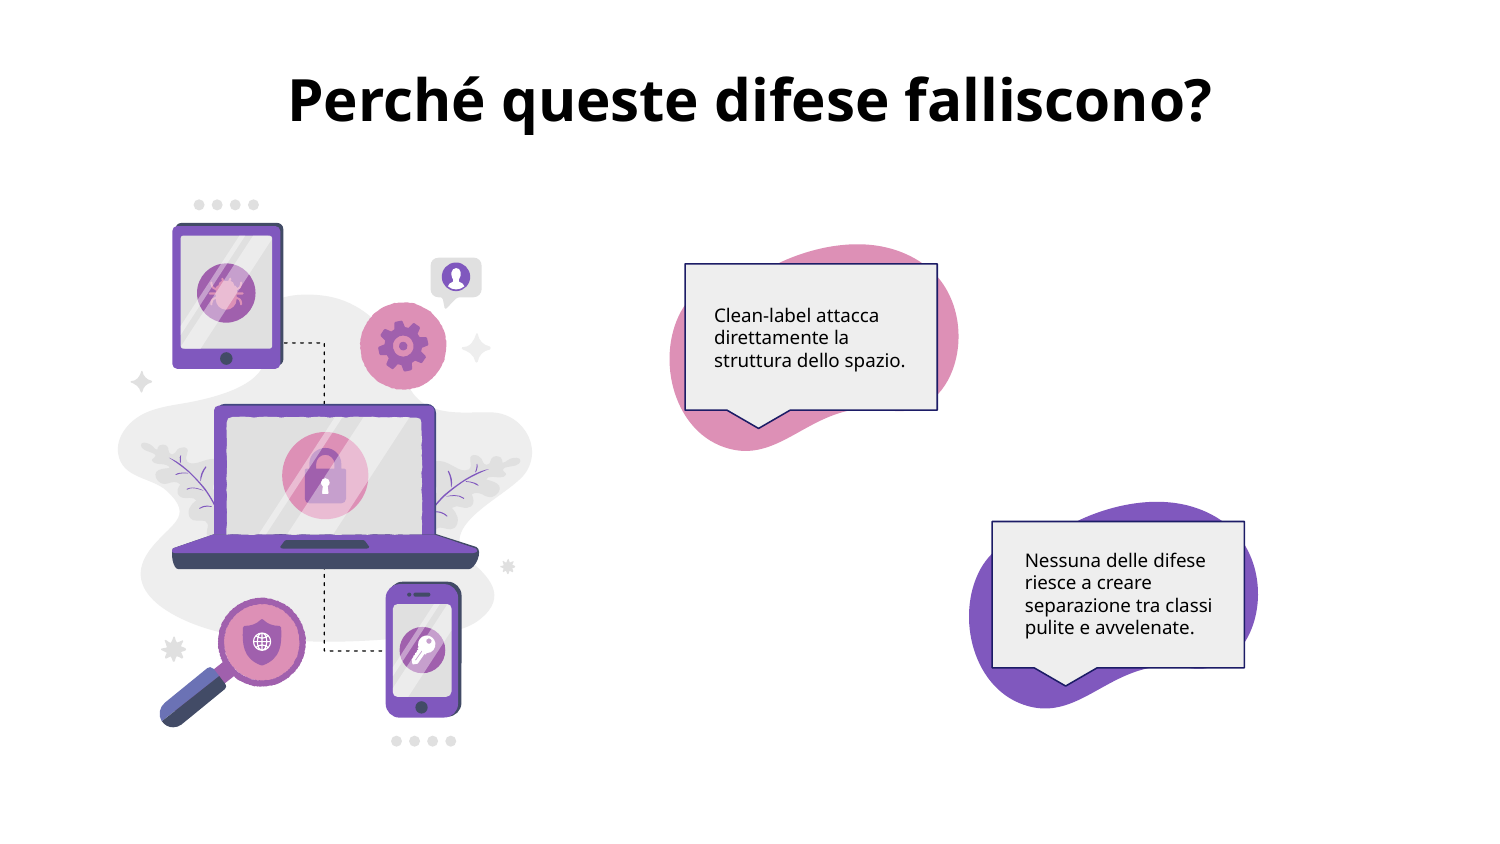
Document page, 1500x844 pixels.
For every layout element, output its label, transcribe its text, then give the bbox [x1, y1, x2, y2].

text_box [969, 553, 1150, 709]
text_box [938, 277, 959, 395]
text_box Nessuna delle difese riesce a creare separazione tra classi pulite e avvelenate. [1024, 551, 1213, 635]
text_box [669, 305, 848, 451]
text_box [779, 244, 922, 263]
text_box [685, 263, 938, 429]
text_box [1077, 501, 1223, 521]
text_box Clean-label attacca direttamente la struttura dello spazio. [714, 280, 924, 394]
title Perché queste difese falliscono? [75, 48, 1425, 142]
text_box [992, 521, 1245, 687]
text_box [1245, 545, 1259, 642]
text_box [113, 199, 537, 747]
